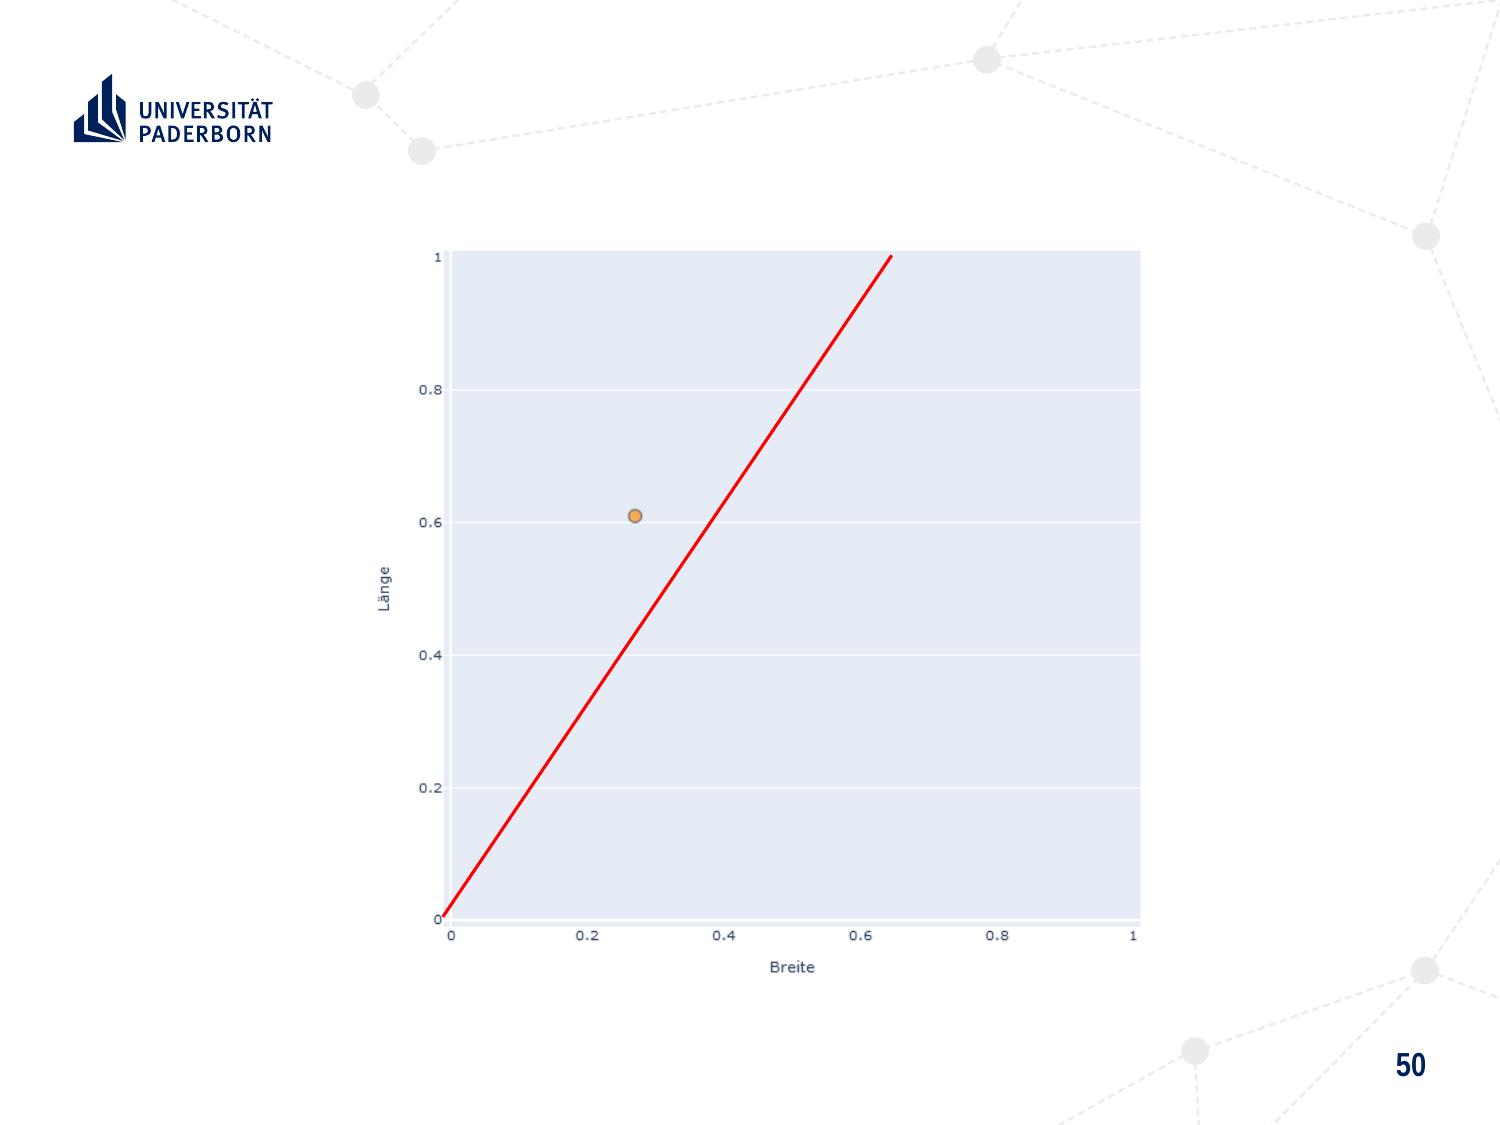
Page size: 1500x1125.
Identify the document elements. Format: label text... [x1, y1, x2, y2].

picture [361, 219, 1189, 986]
slide_number 50 [1308, 1042, 1427, 1091]
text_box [442, 255, 892, 917]
